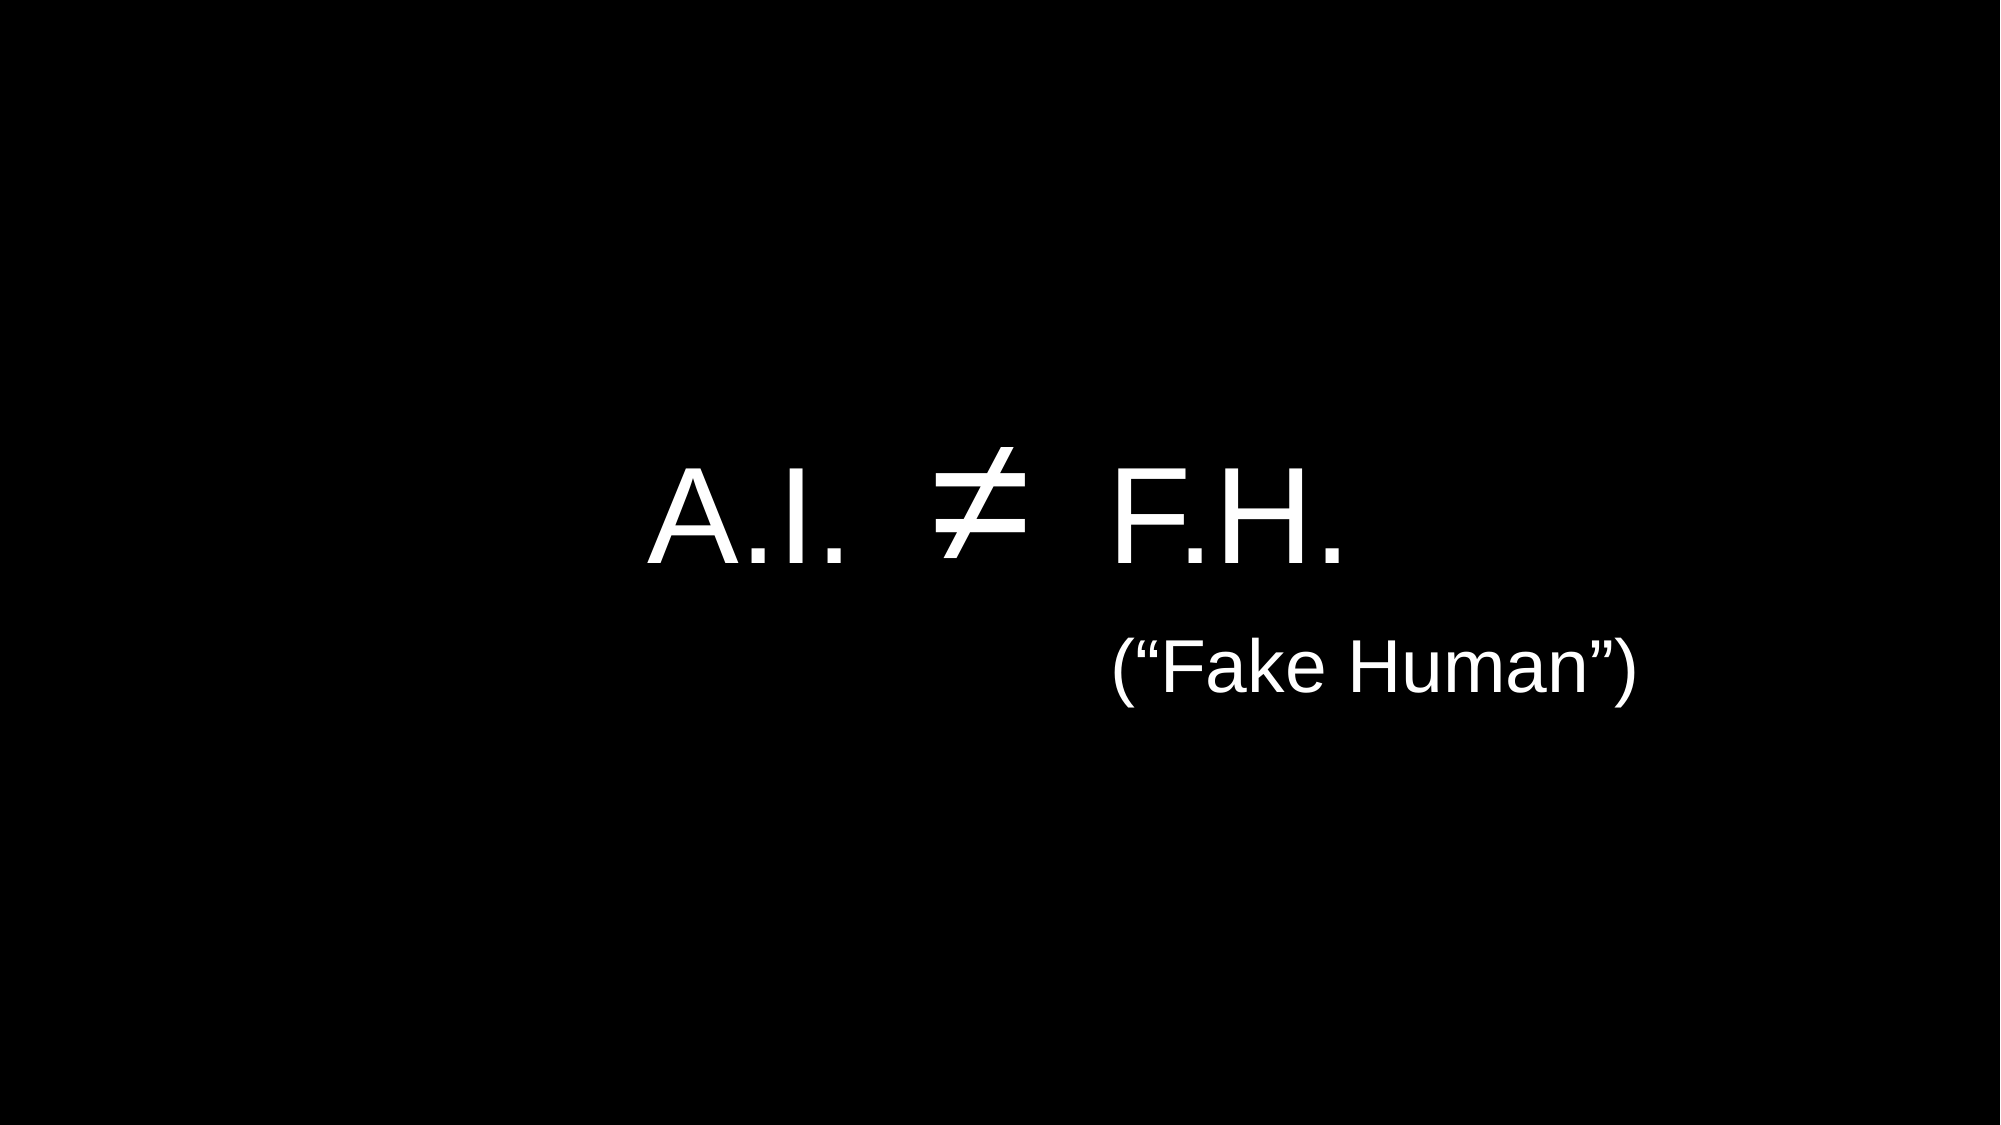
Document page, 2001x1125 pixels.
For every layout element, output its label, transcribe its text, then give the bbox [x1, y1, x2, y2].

list A.I. ≠ F.H. (“Fake Human”) [0, 162, 2000, 962]
